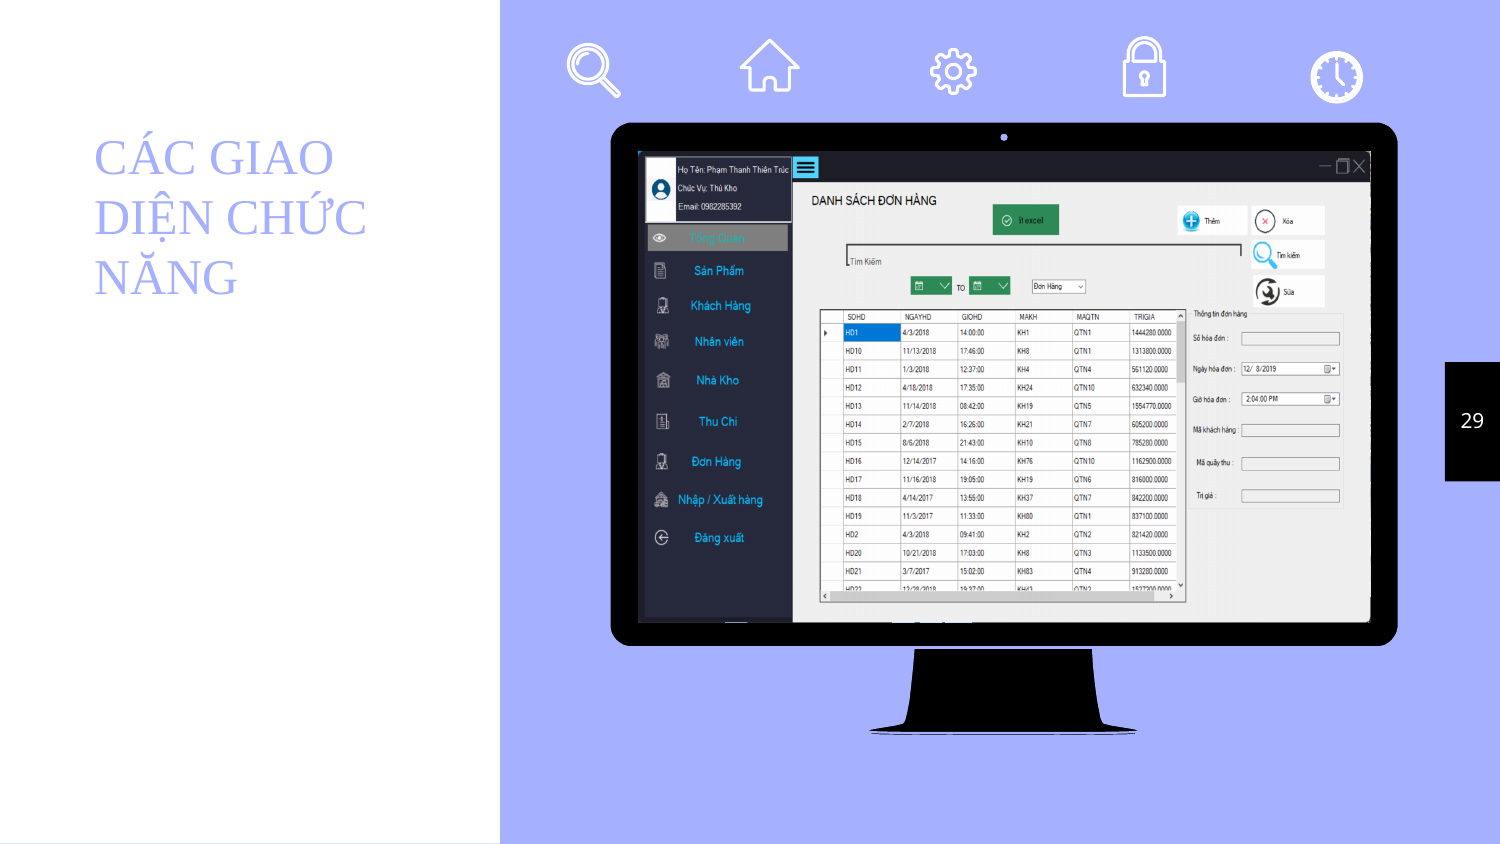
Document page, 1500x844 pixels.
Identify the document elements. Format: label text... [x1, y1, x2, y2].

picture [638, 151, 1371, 623]
text_box [868, 648, 1139, 736]
slide_number 29 [1444, 362, 1500, 482]
text_box [609, 121, 1399, 647]
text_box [1311, 52, 1362, 103]
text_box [568, 44, 620, 97]
list CÁC GIAO DIỆN CHỨC NĂNG [79, 110, 424, 323]
